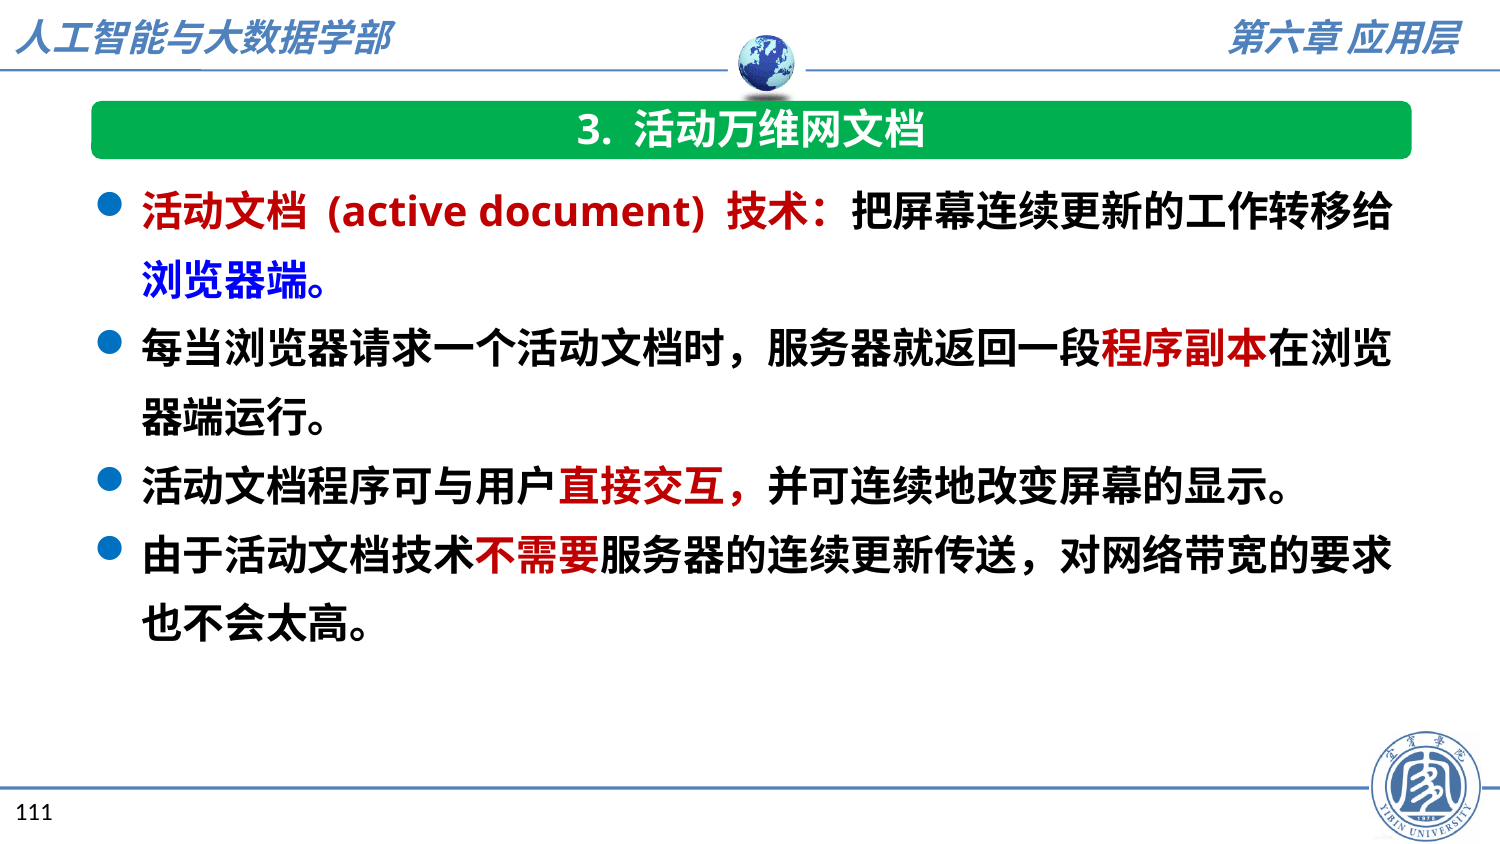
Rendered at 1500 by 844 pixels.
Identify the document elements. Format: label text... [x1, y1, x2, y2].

text_box 3. 活动万维网文档 [562, 95, 941, 158]
text_box [91, 100, 562, 158]
text_box 活动文档 (active document) 技术：把屏幕连续更新的工作转移给浏览器端。 每当浏览器请求一个活动文档时，服务器就返回一段程序副本在浏览器端运行。 活动文档程序可与用户直接交互，并可连续地改变屏幕的显示。 由于活动文档技术不需要服务器的连续更新传送，对网络带宽的要求也不会太高。 [79, 158, 1439, 655]
slide_number 111 [0, 787, 350, 833]
text_box [941, 100, 1412, 158]
picture [736, 33, 796, 95]
